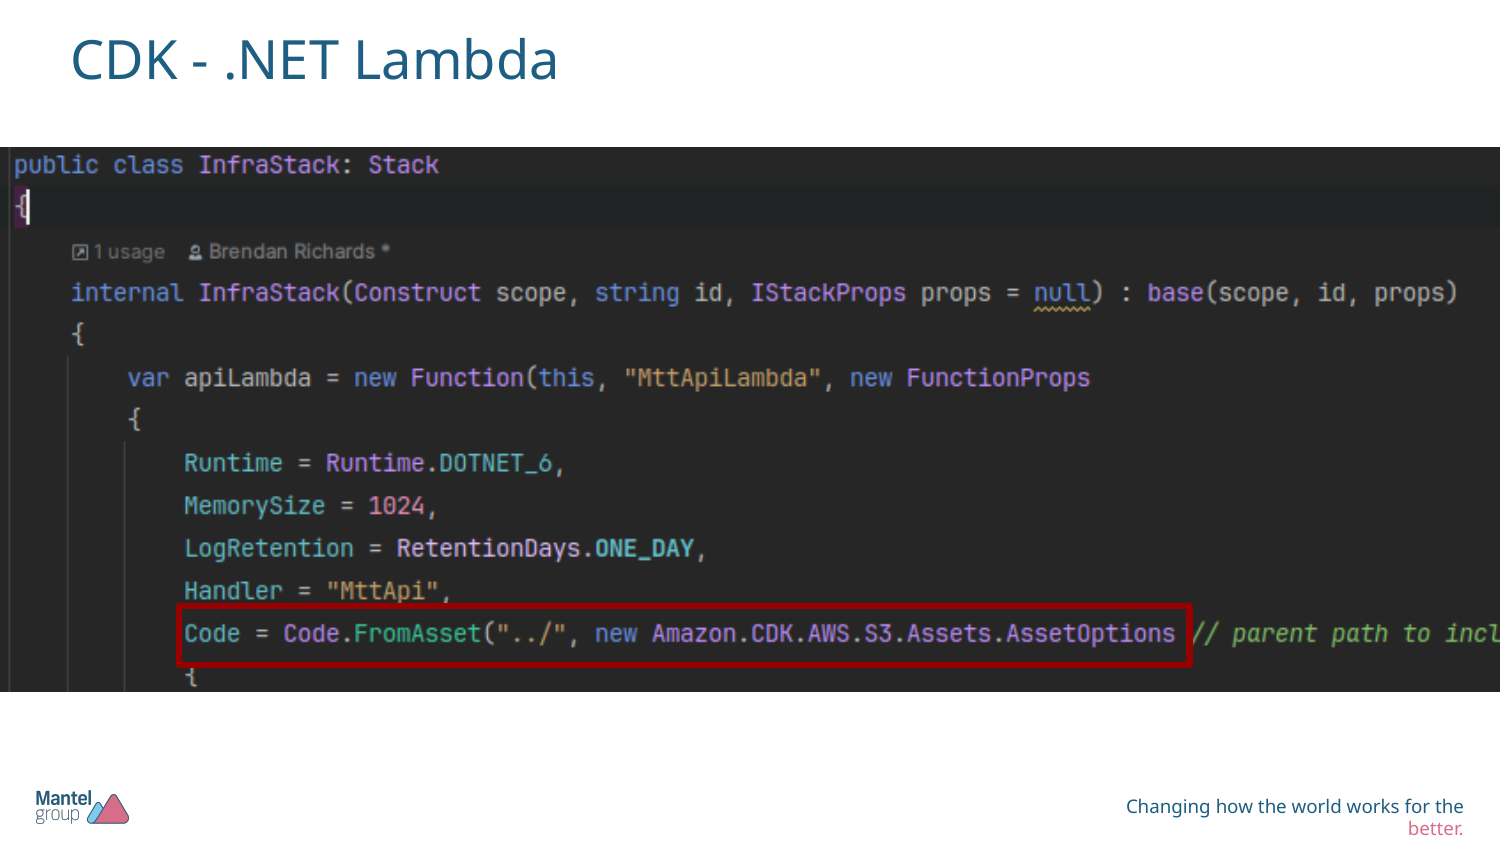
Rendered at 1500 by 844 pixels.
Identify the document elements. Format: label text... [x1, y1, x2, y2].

picture [0, 147, 1500, 692]
title CDK - .NET Lambda [55, 17, 1408, 91]
picture [36, 790, 129, 824]
